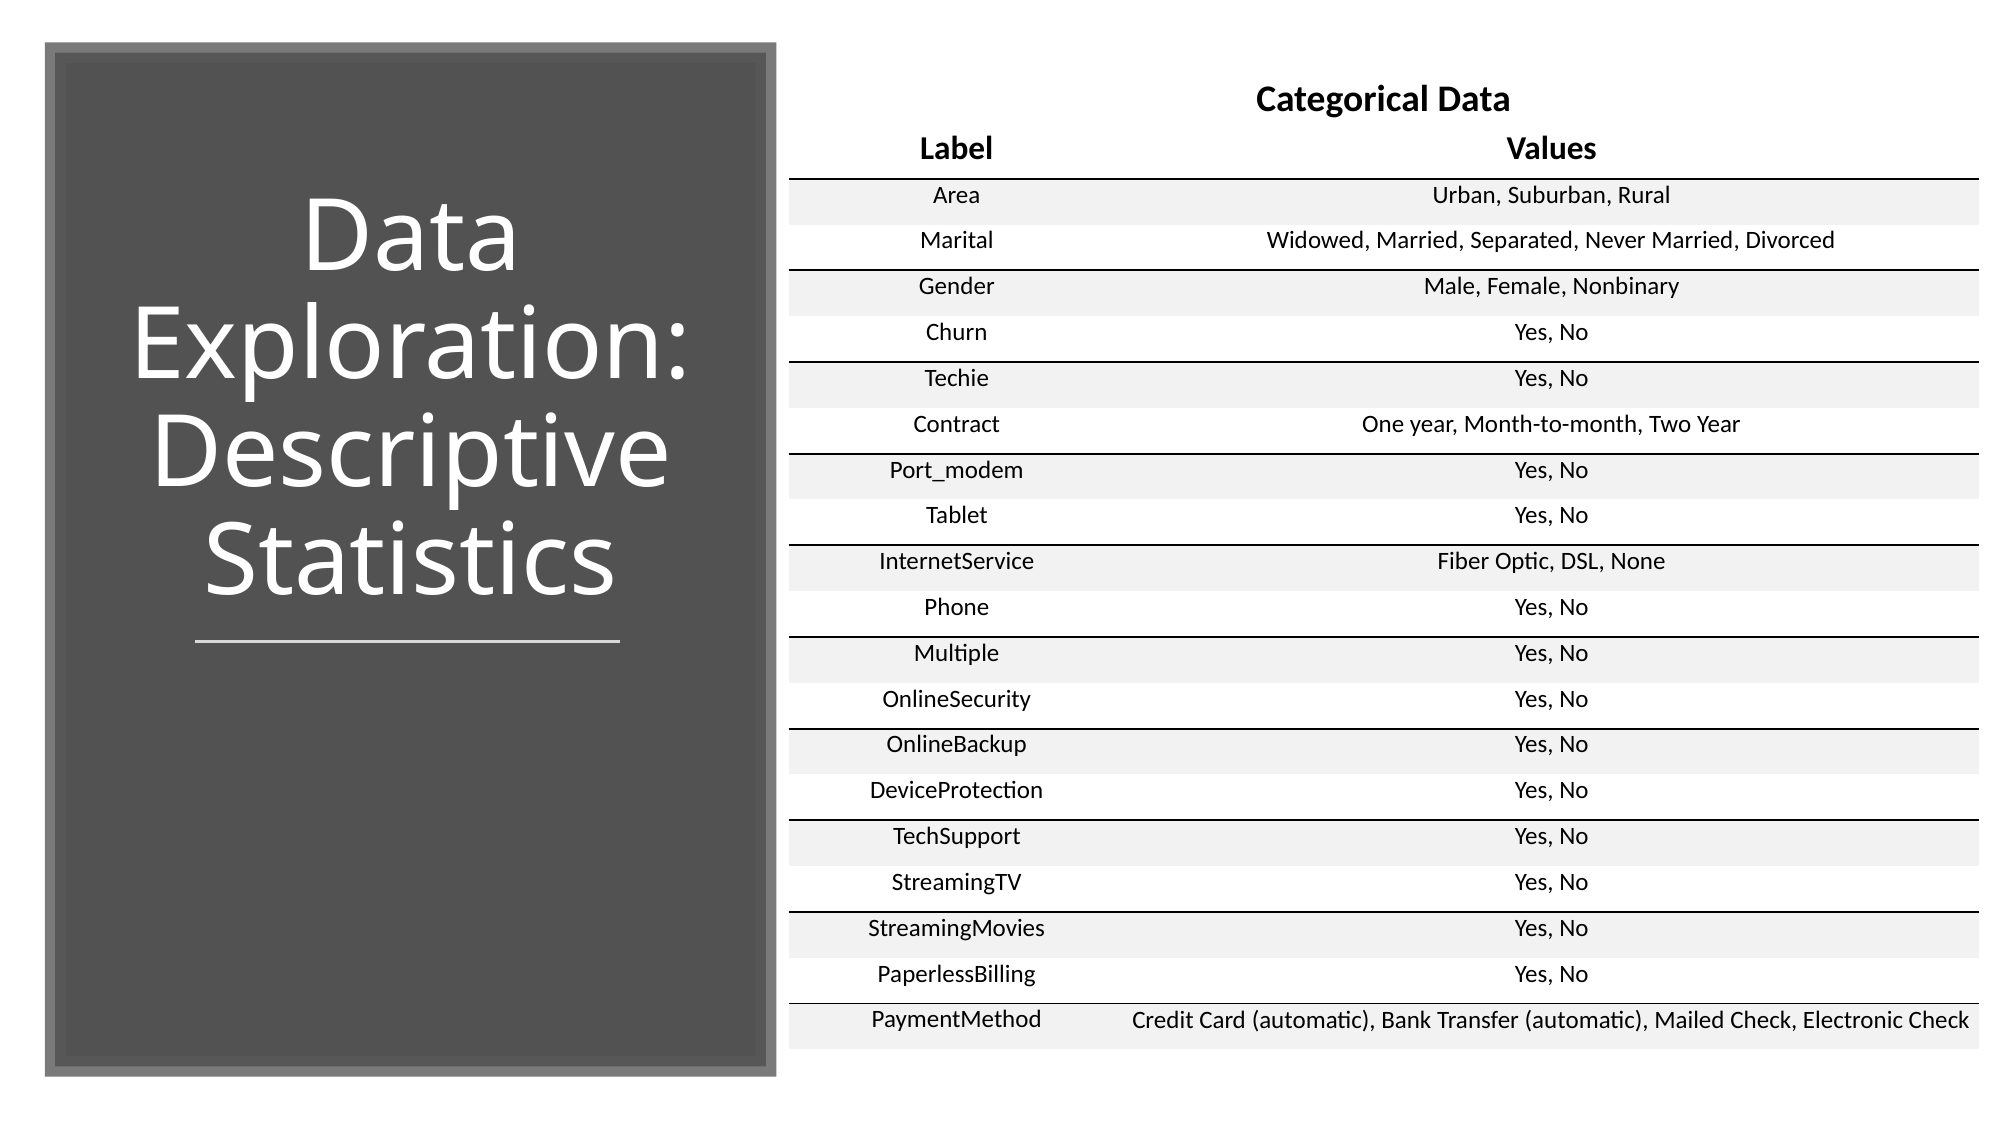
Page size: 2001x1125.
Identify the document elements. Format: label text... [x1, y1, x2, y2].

table_cell Yes, No [1125, 316, 1979, 361]
table_cell Credit Card (automatic), Bank Transfer (automatic), Mailed Check, Electronic Check [1125, 1004, 1979, 1049]
table_cell Yes, No [1125, 821, 1979, 866]
table_cell Area [789, 180, 1125, 225]
table_cell Yes, No [1125, 638, 1979, 683]
table_cell Yes, No [1125, 866, 1979, 911]
table_cell Marital [789, 225, 1125, 269]
table_cell Contract [789, 408, 1125, 453]
table_cell Yes, No [1125, 958, 1979, 1003]
table_cell Gender [789, 271, 1125, 316]
table_cell PaymentMethod [789, 1004, 1125, 1049]
table_cell Yes, No [1125, 455, 1979, 499]
table_cell PaperlessBilling [789, 958, 1125, 1003]
table_cell StreamingMovies [789, 913, 1125, 958]
table_cell Tablet [789, 499, 1125, 544]
table_cell Yes, No [1125, 730, 1979, 774]
table_cell Values [1125, 131, 1979, 178]
title Data Exploration: Descriptive Statistics [110, 149, 711, 624]
table_cell Phone [789, 591, 1125, 636]
table_cell Fiber Optic, DSL, None [1125, 546, 1979, 591]
table_cell Yes, No [1125, 683, 1979, 728]
table_cell OnlineSecurity [789, 683, 1125, 728]
table_cell Yes, No [1125, 499, 1979, 544]
table_cell Yes, No [1125, 591, 1979, 636]
table_cell TechSupport [789, 821, 1125, 866]
table_cell DeviceProtection [789, 774, 1125, 819]
table_cell Male, Female, Nonbinary [1125, 271, 1979, 316]
table_cell OnlineBackup [789, 730, 1125, 774]
table_cell Yes, No [1125, 913, 1979, 958]
table_cell Port_modem [789, 455, 1125, 499]
text_box [54, 52, 767, 1067]
table_cell Urban, Suburban, Rural [1125, 180, 1979, 225]
table_header Categorical Data [789, 81, 1979, 131]
table_cell InternetService [789, 546, 1125, 591]
table_cell One year, Month-to-month, Two Year [1125, 408, 1979, 453]
table_cell Widowed, Married, Separated, Never Married, Divorced [1125, 225, 1979, 269]
table_cell Techie [789, 363, 1125, 408]
table_cell Churn [789, 316, 1125, 361]
table_cell Label [789, 131, 1125, 178]
table_cell StreamingTV [789, 866, 1125, 911]
table_cell Yes, No [1125, 774, 1979, 819]
table_cell Multiple [789, 638, 1125, 683]
table_cell Yes, No [1125, 363, 1979, 408]
